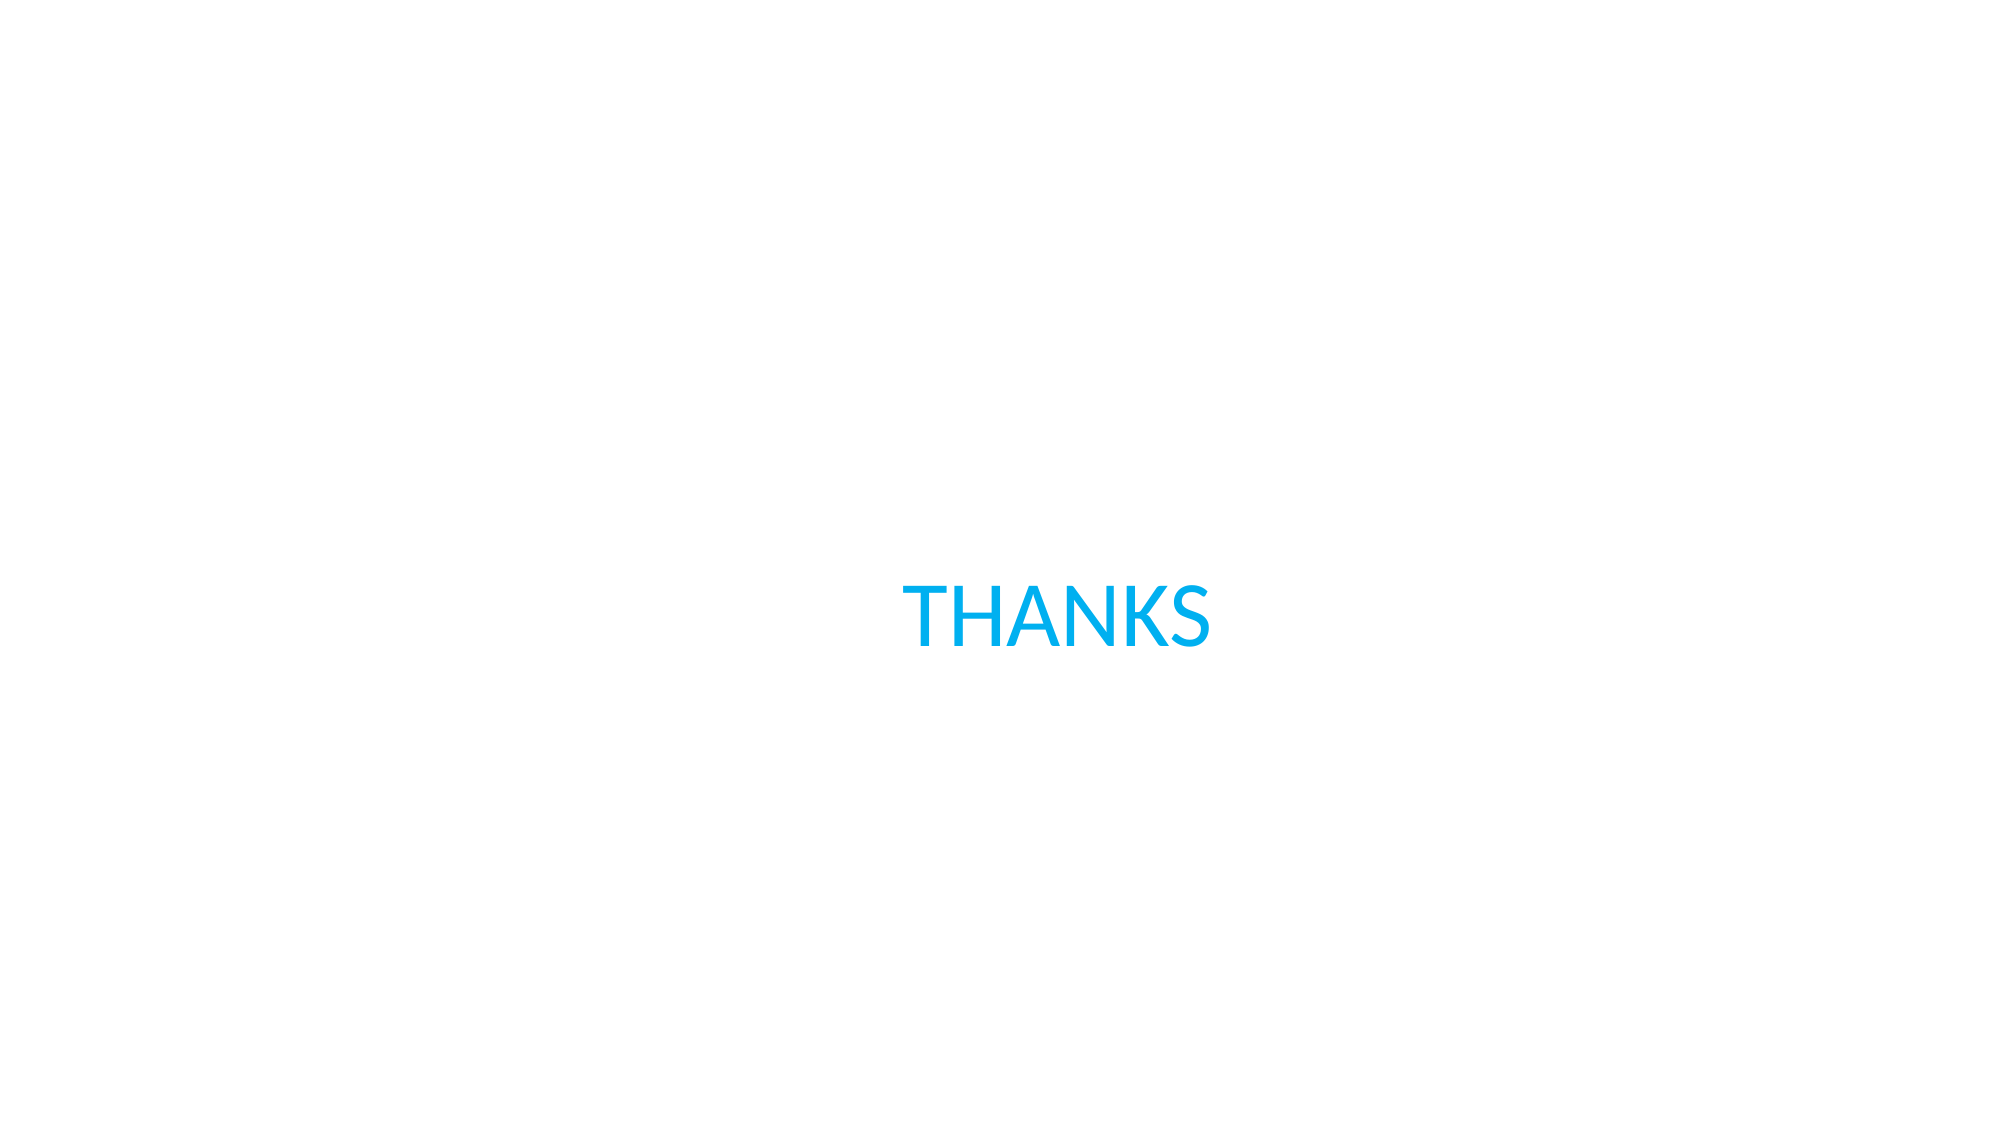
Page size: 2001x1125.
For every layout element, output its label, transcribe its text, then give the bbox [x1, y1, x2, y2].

list THANKS [137, 299, 1863, 1014]
